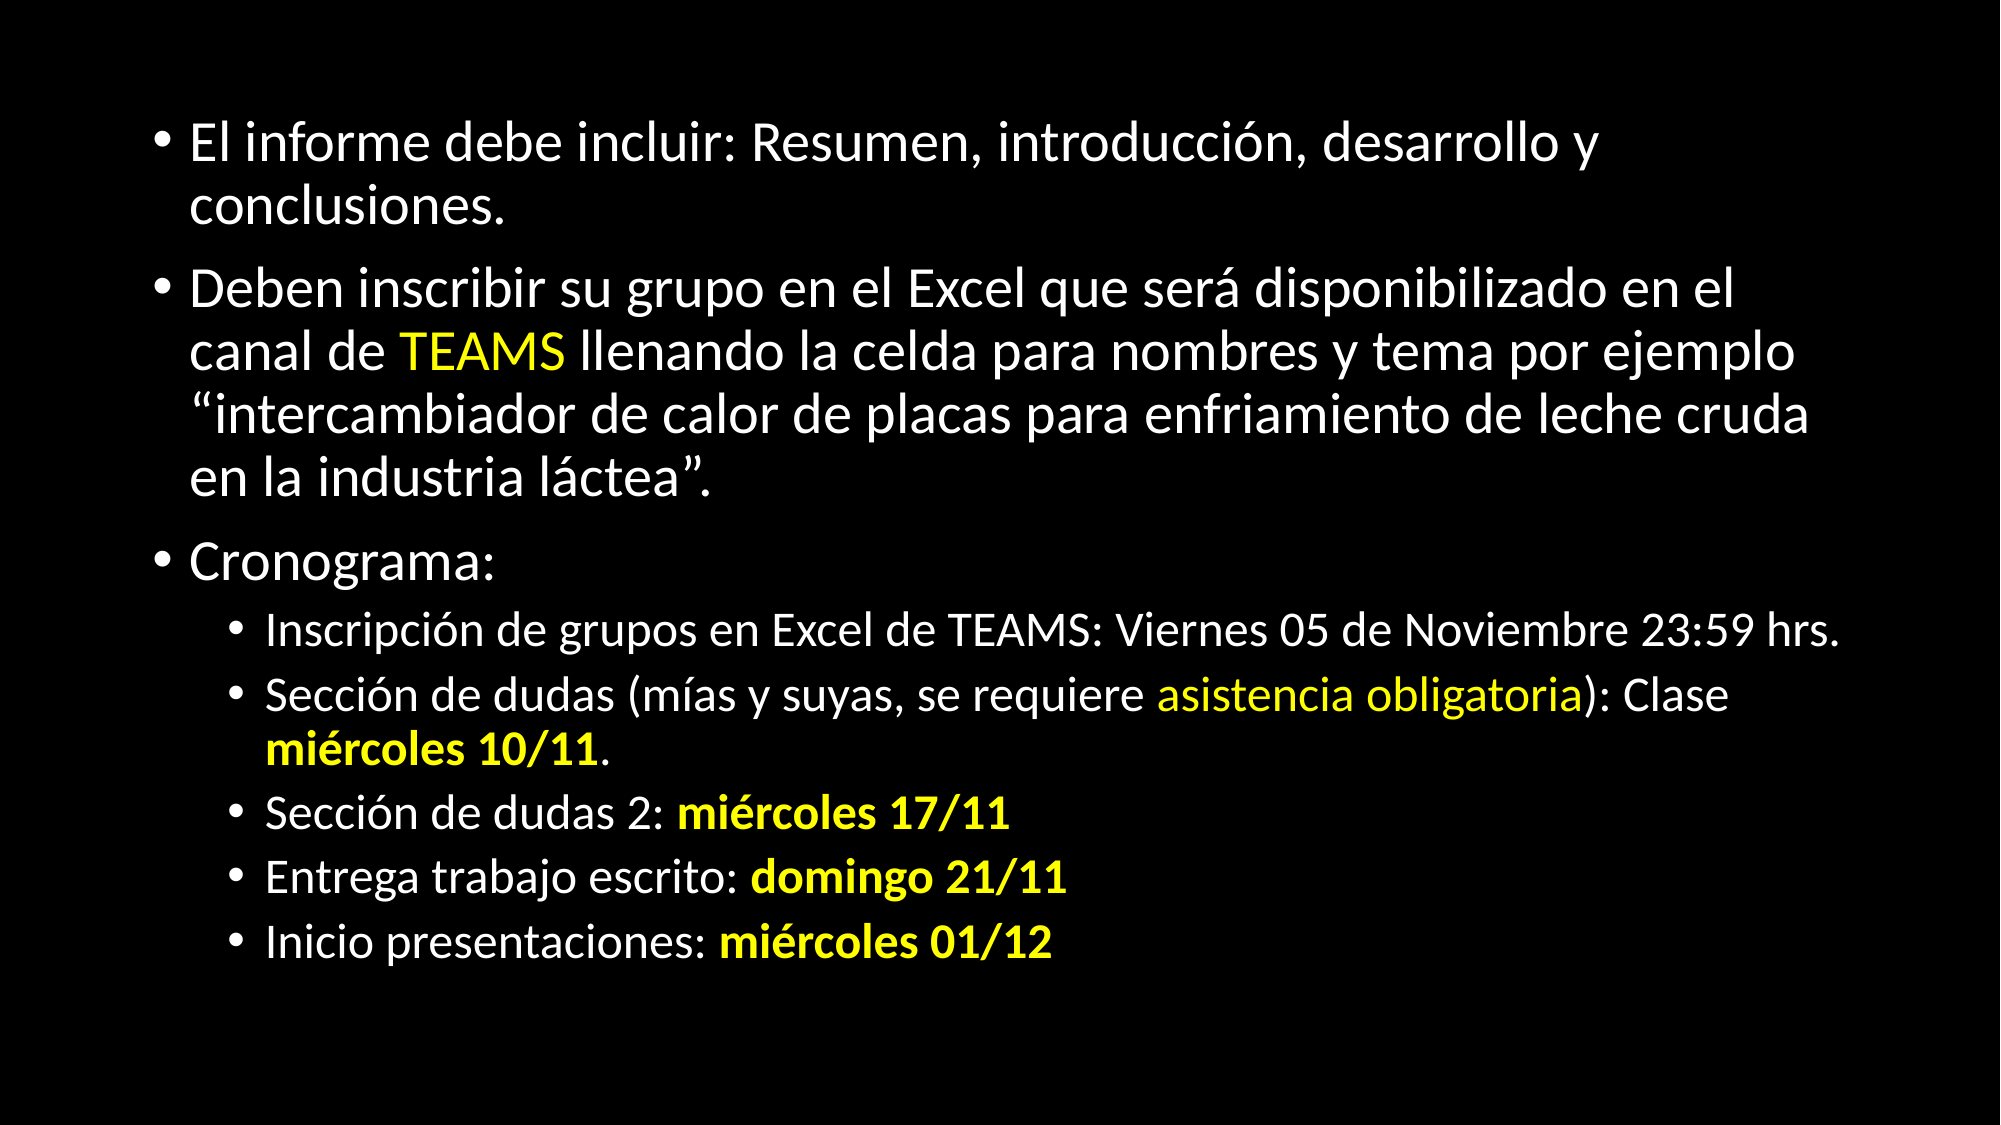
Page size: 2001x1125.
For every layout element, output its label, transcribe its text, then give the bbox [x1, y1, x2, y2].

list El informe debe incluir: Resumen, introducción, desarrollo y conclusiones. Deben inscribir su grupo en el Excel que será disponibilizado en el canal de TEAMS llenando la celda para nombres y tema por ejemplo “intercambiador de calor de placas para enfriamiento de leche cruda en la industria láctea”. Cronograma: Inscripción de grupos en Excel de TEAMS: Viernes 05 de Noviembre 23:59 hrs. Sección de dudas (mías y suyas, se requiere asistencia obligatoria): Clase miércoles 10/11. Sección de dudas 2: miércoles 17/11 Entrega trabajo escrito: domingo 21/11 Inicio presentaciones: miércoles 01/12 [137, 103, 1863, 1014]
